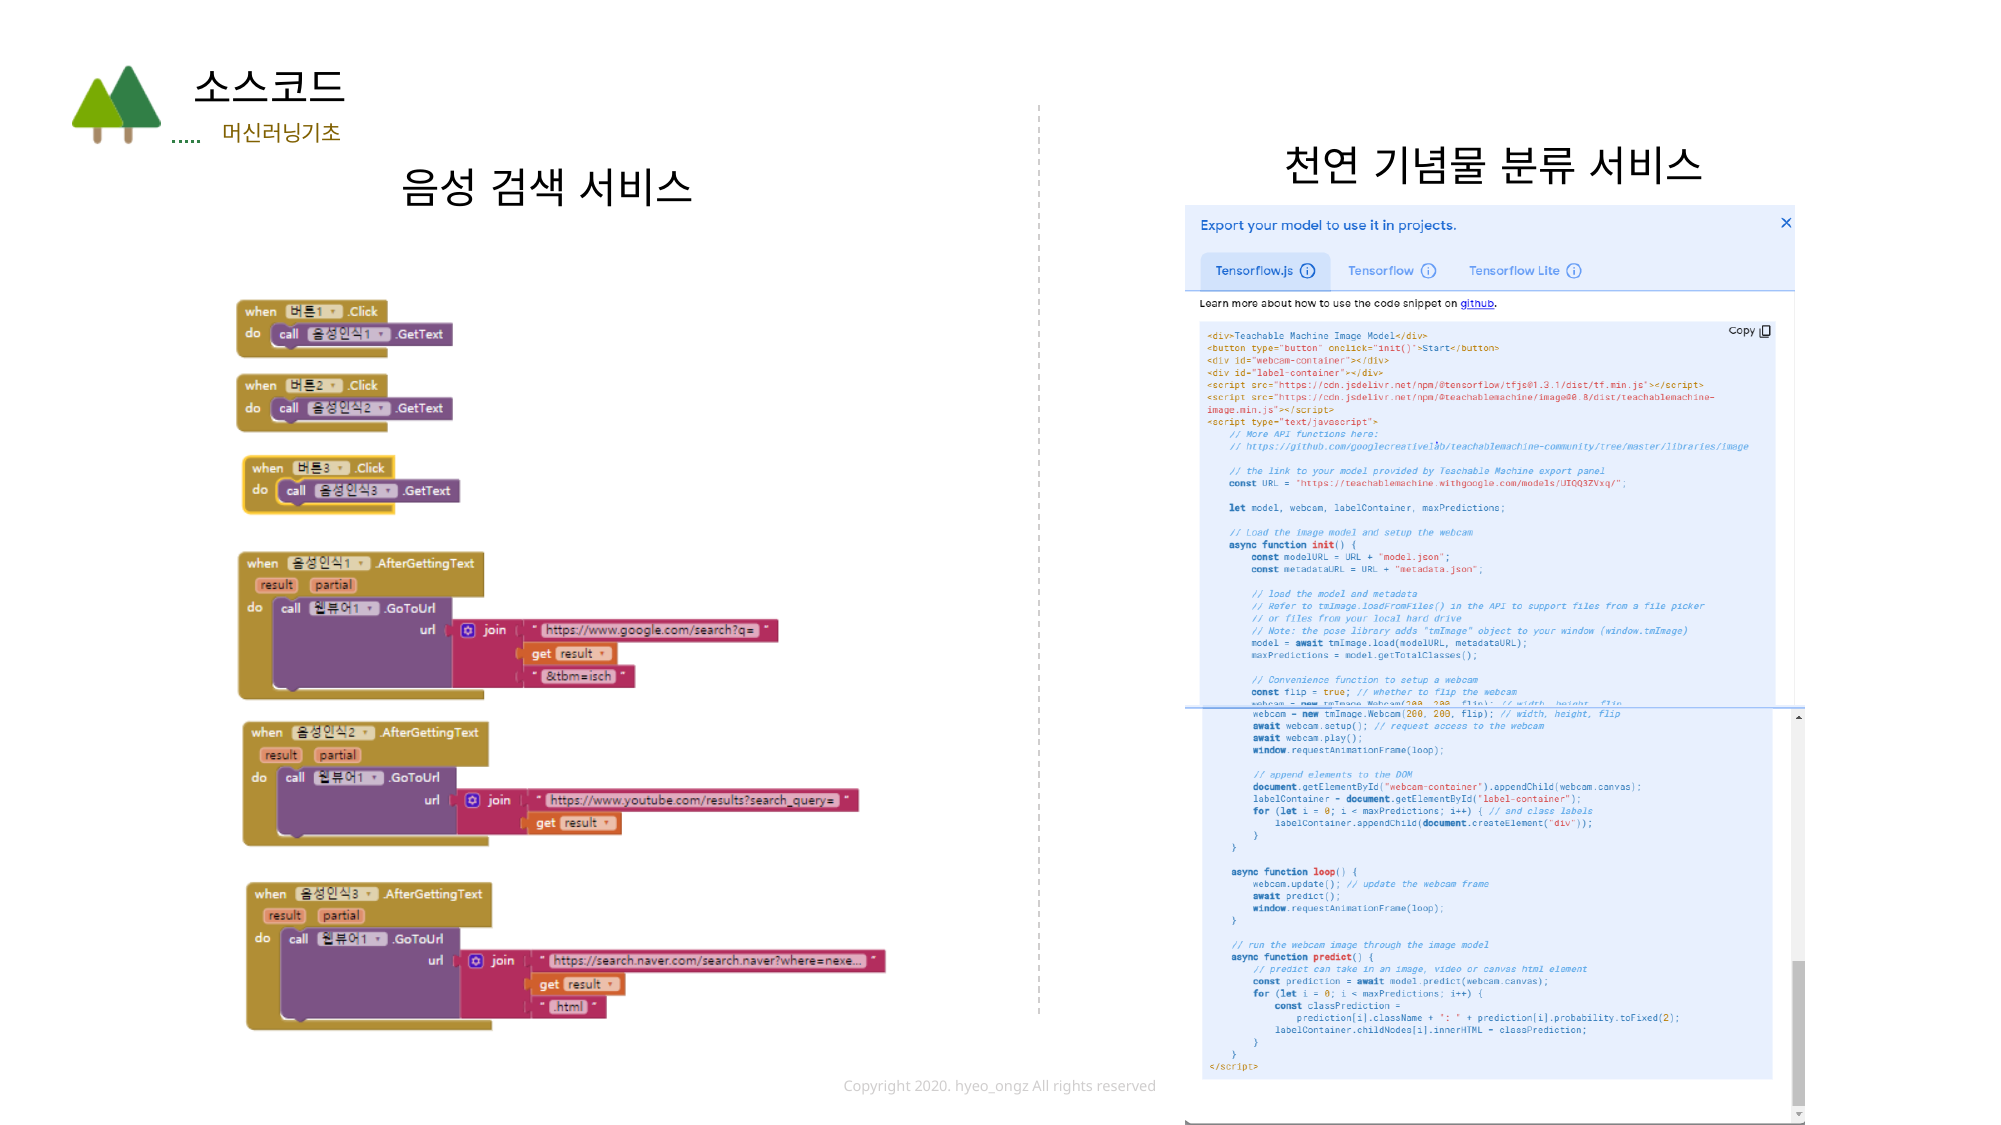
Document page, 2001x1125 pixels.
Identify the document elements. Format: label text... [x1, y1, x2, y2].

picture [160, 281, 935, 1040]
text_box 머신러닝기초 [207, 112, 358, 154]
text_box 음성 검색 서비스 [114, 154, 981, 339]
picture [1184, 205, 1805, 1125]
text_box 천연 기념물 분류 서비스 [1061, 132, 1928, 237]
text_box Copyright 2020. hyeo_ongz All rights reserved [828, 1069, 1172, 1102]
text_box 소스코드 [178, 54, 363, 120]
picture [72, 60, 161, 150]
